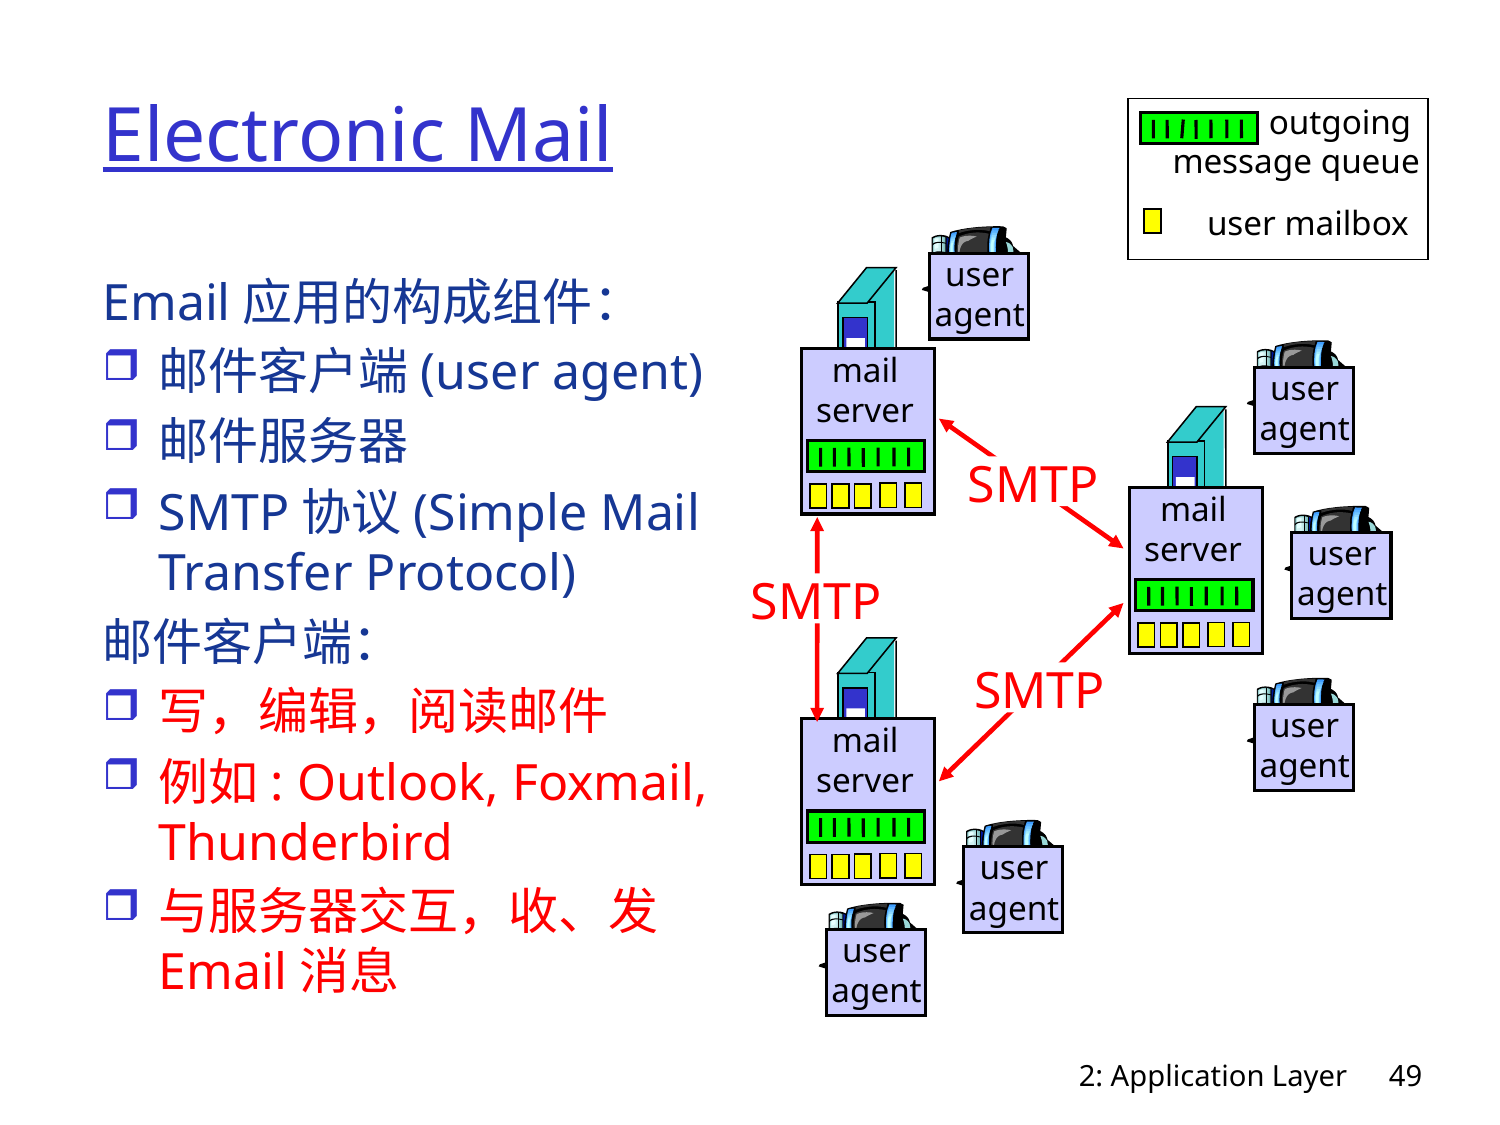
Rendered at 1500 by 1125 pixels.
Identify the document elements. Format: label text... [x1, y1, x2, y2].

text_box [1283, 504, 1401, 621]
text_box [799, 267, 935, 515]
title Electronic Mail [87, 37, 1363, 226]
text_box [818, 901, 936, 1018]
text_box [731, 561, 901, 638]
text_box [799, 637, 935, 885]
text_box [1246, 339, 1364, 456]
text_box [939, 736, 987, 782]
text_box [939, 418, 974, 443]
text_box [1097, 530, 1122, 549]
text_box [954, 650, 1125, 727]
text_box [1167, 406, 1226, 479]
footer 2: Application Layer [887, 1049, 1362, 1125]
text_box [955, 818, 1073, 935]
text_box [811, 523, 824, 560]
text_box [1128, 98, 1142, 260]
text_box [1140, 93, 1426, 251]
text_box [1246, 676, 1364, 793]
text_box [948, 444, 1119, 521]
list Email应用的构成组件： 邮件客户端(user agent) 邮件服务器 SMTP协议(Simple Mail Transfer Protocol) 邮件客户端： 写，编辑，阅读邮件 例如: Outlook, Foxmail, Thunderbird 与服务器交互，收、发Email消息 [87, 262, 734, 1026]
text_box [1127, 480, 1263, 654]
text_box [921, 225, 1039, 342]
text_box [1075, 603, 1122, 649]
slide_number 49 [1362, 1049, 1438, 1125]
